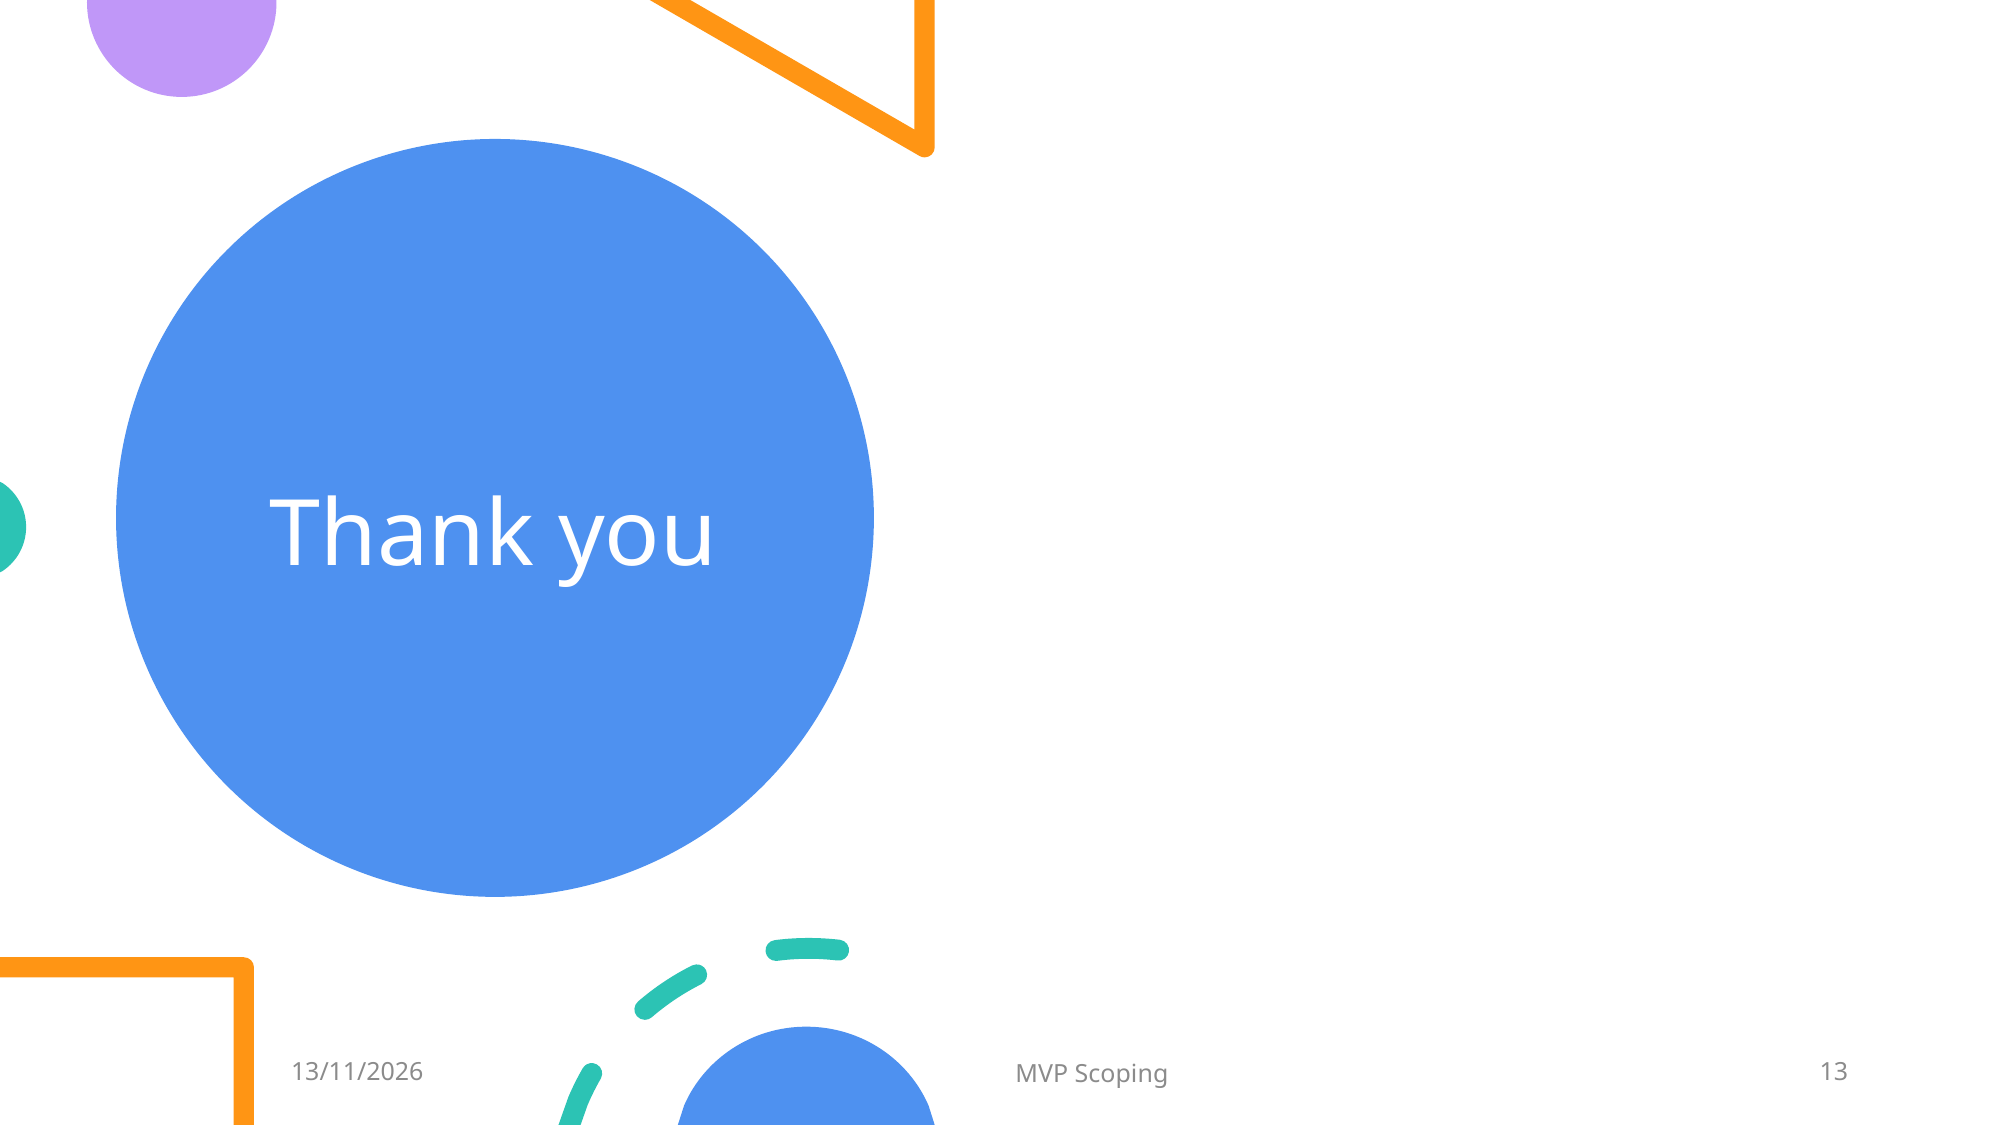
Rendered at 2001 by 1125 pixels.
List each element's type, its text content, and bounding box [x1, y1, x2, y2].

footer MVP Scoping [1000, 1042, 1676, 1103]
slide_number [276, 1042, 530, 1103]
slide_number 13 [1723, 1042, 1863, 1103]
title Thank you [228, 202, 759, 870]
